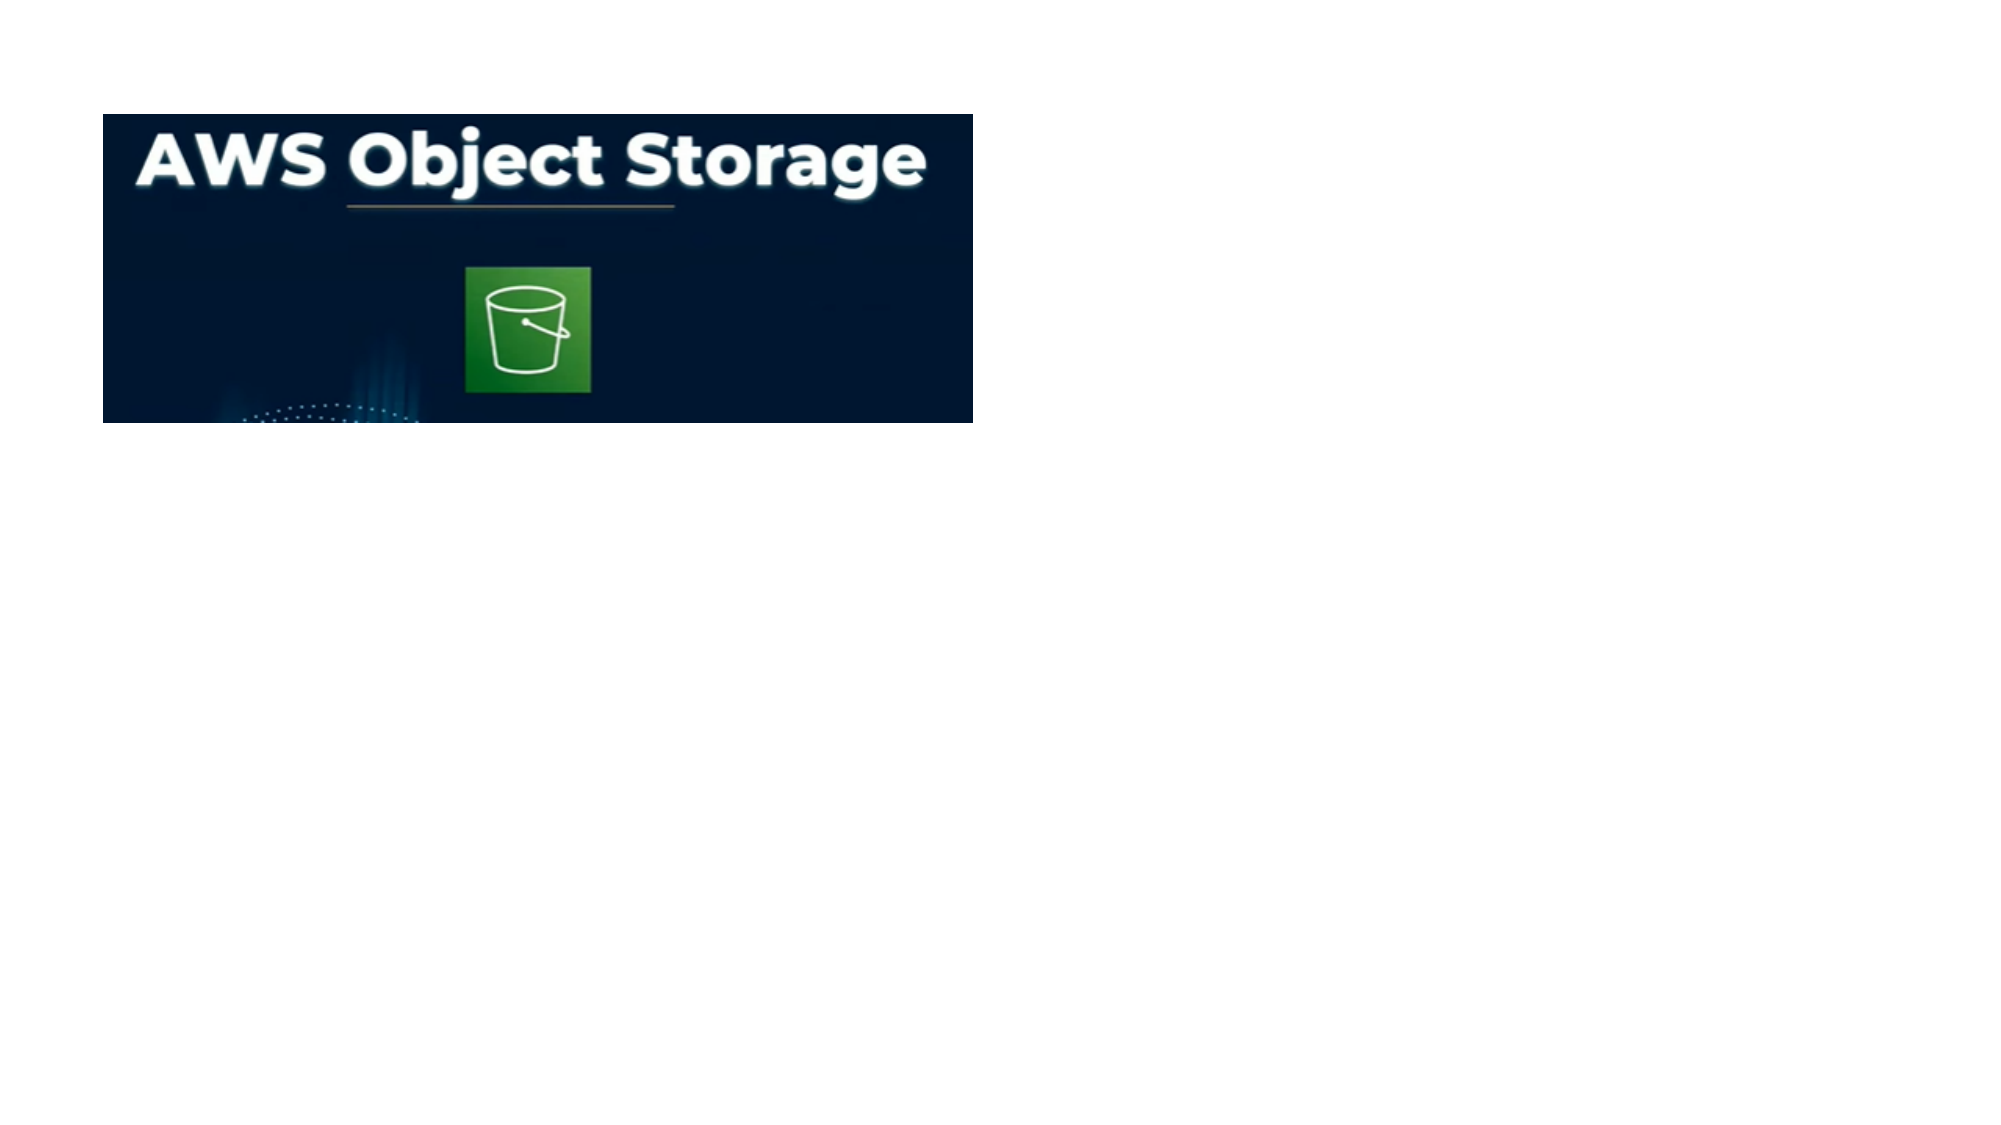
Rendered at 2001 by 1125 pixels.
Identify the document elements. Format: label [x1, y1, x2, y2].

picture [103, 114, 973, 423]
